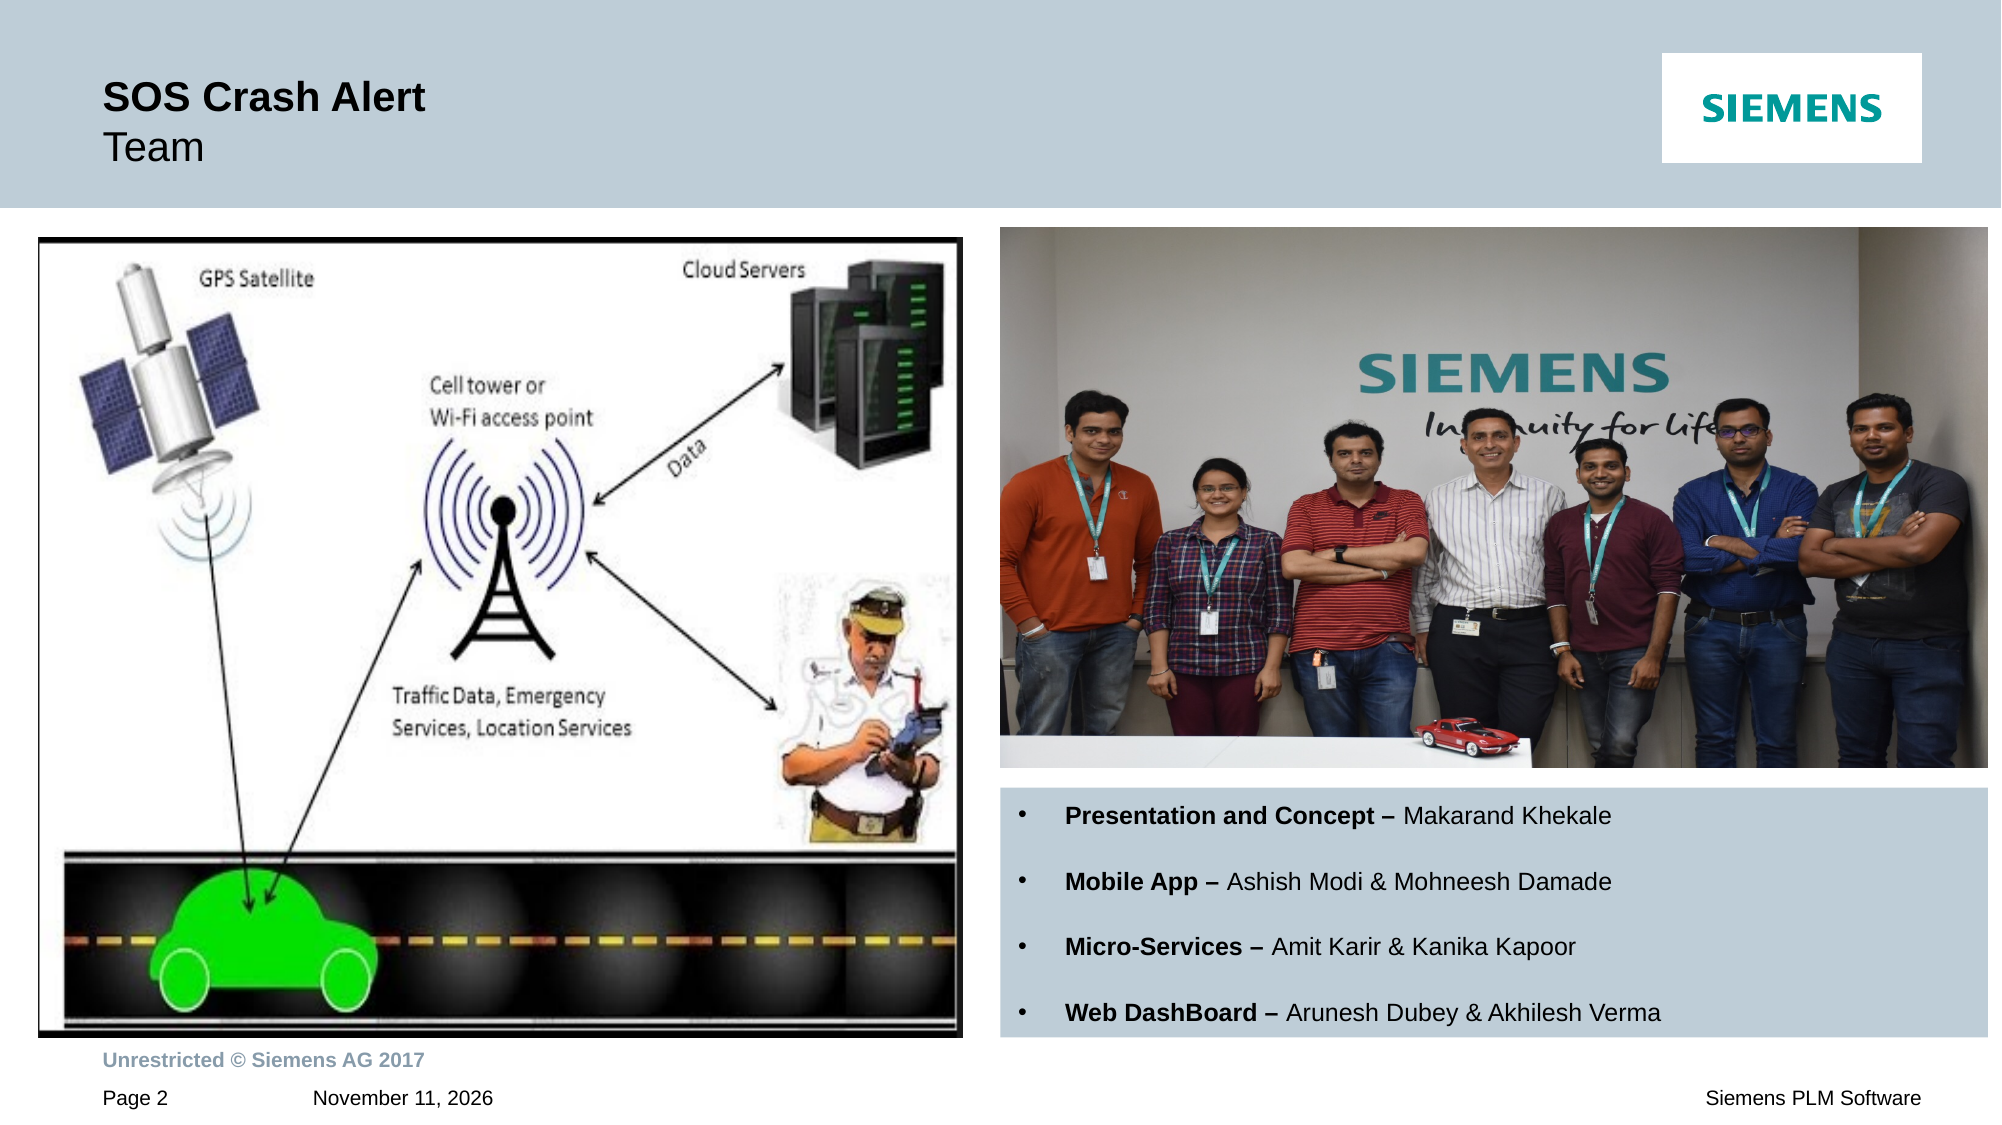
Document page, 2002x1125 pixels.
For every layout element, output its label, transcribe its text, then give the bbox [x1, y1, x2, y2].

title SOS Crash Alert Team [0, 0, 2001, 209]
picture [1000, 227, 1989, 768]
picture [37, 237, 964, 1038]
text_box Presentation and Concept – Makarand Khekale Mobile App – Ashish Modi & Mohneesh Damade Micro-Services – Amit Karir & Kanika Kapoor Web DashBoard – Arunesh Dubey & Akhilesh Verma [1000, 787, 1988, 1038]
